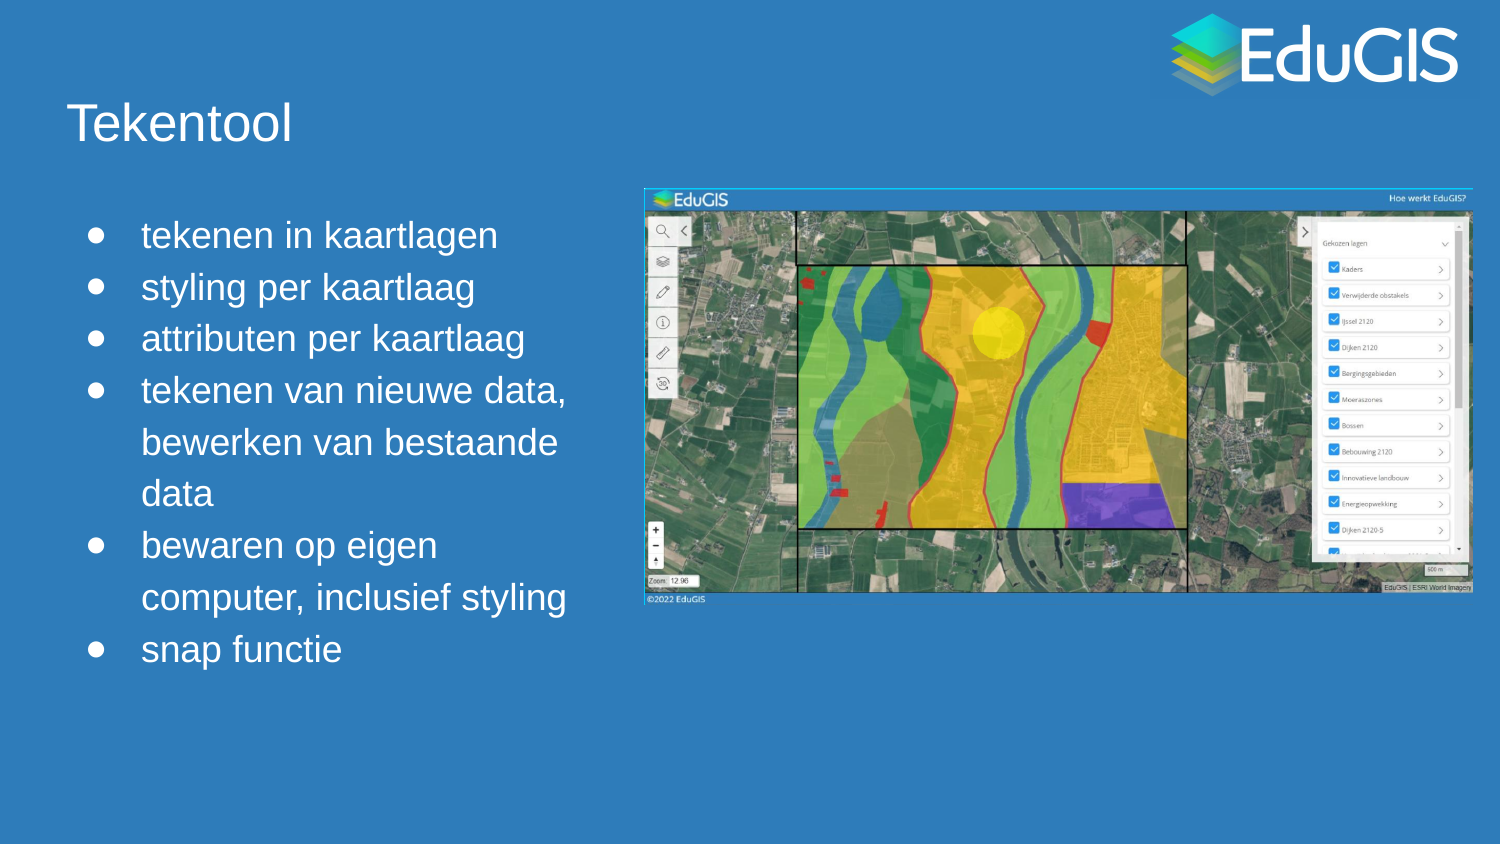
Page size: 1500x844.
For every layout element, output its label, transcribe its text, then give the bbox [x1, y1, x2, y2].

picture [646, 190, 1473, 605]
title Tekentool [51, 72, 1449, 167]
list tekenen in kaartlagen styling per kaartlaag attributen per kaartlaag tekenen van nieuwe data, bewerken van bestaande data bewaren op eigen computer, inclusief styling snap functie [51, 189, 626, 750]
picture [1150, 10, 1480, 99]
